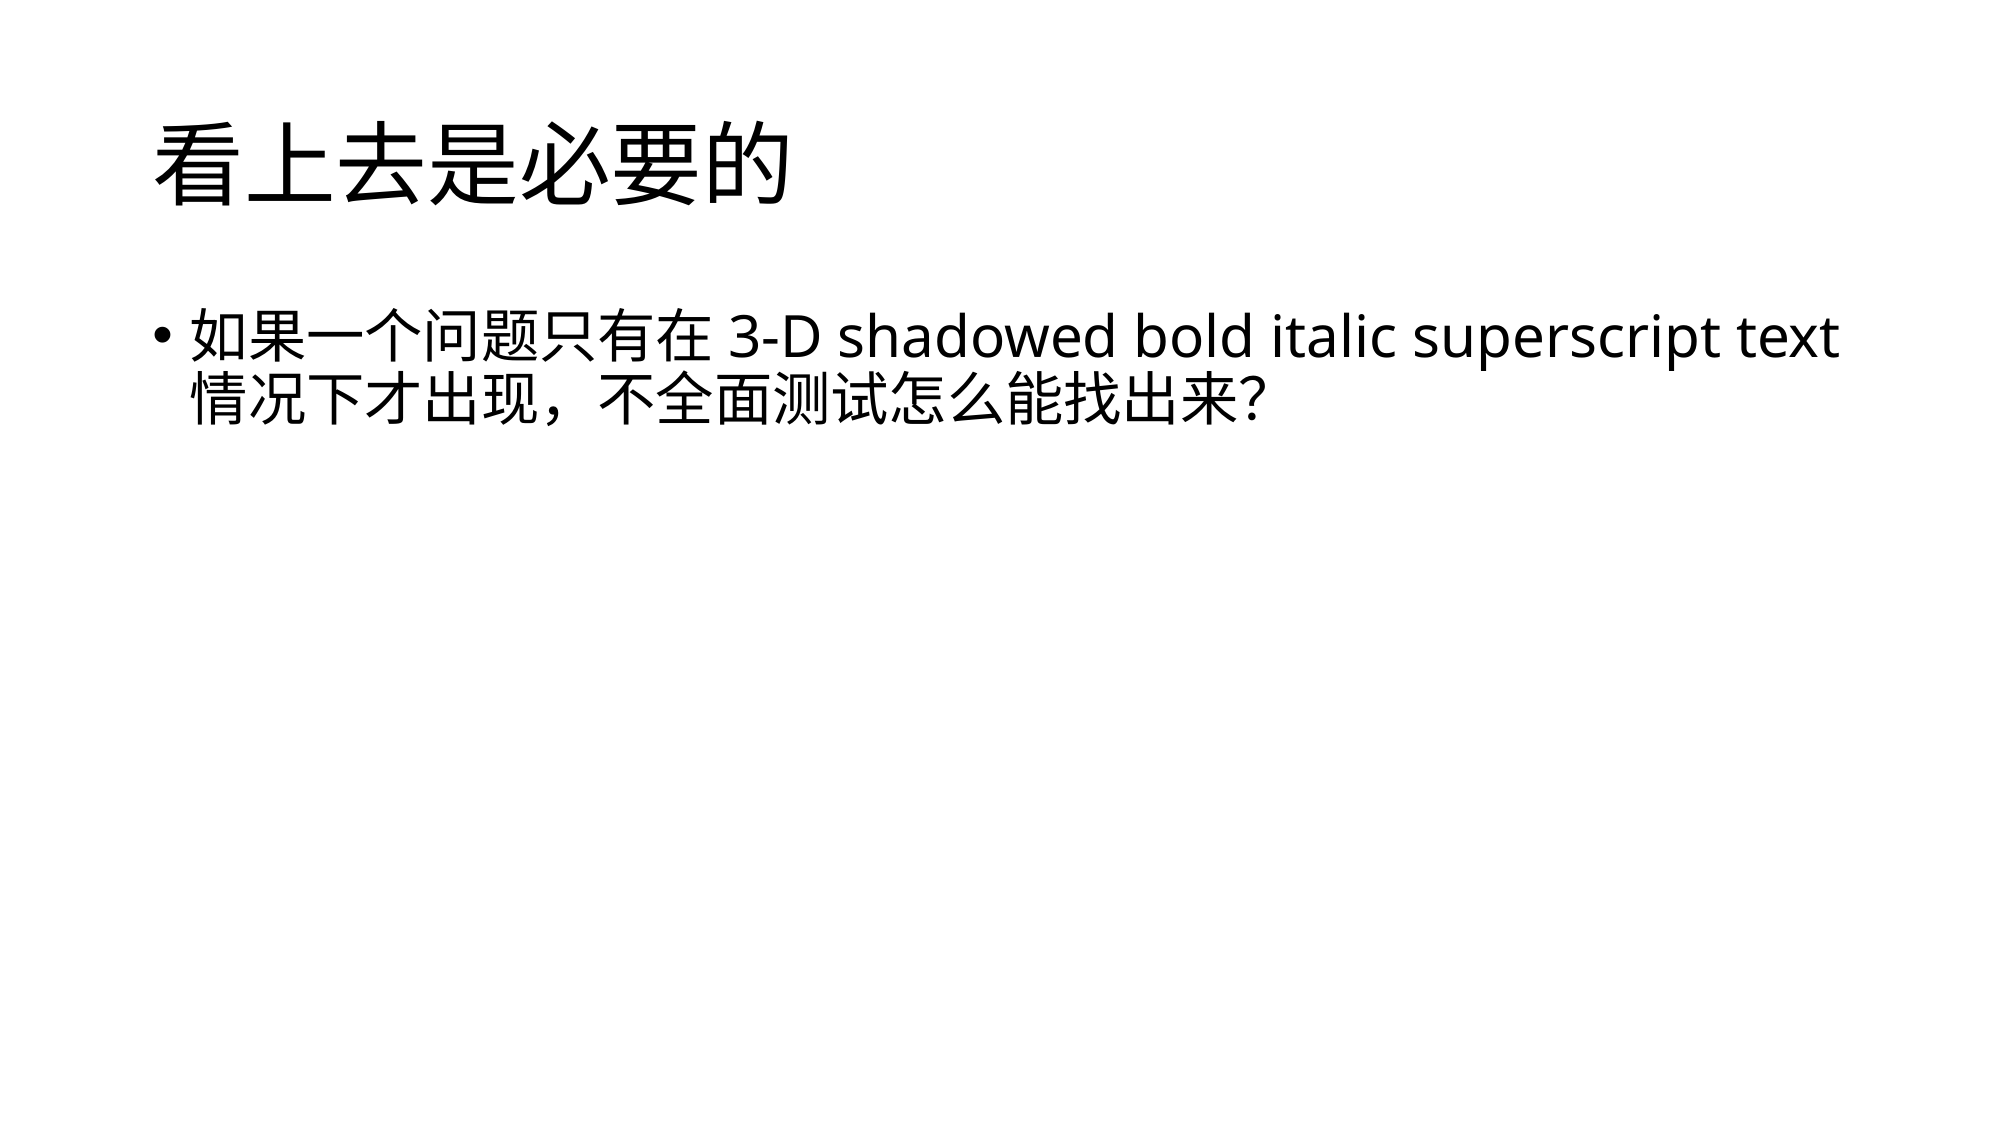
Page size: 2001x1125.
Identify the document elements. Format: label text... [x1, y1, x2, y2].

title 看上去是必要的 [137, 59, 1863, 278]
list 如果一个问题只有在3-D shadowed bold italic superscript text情况下才出现，不全面测试怎么能找出来？ [137, 299, 1863, 1014]
